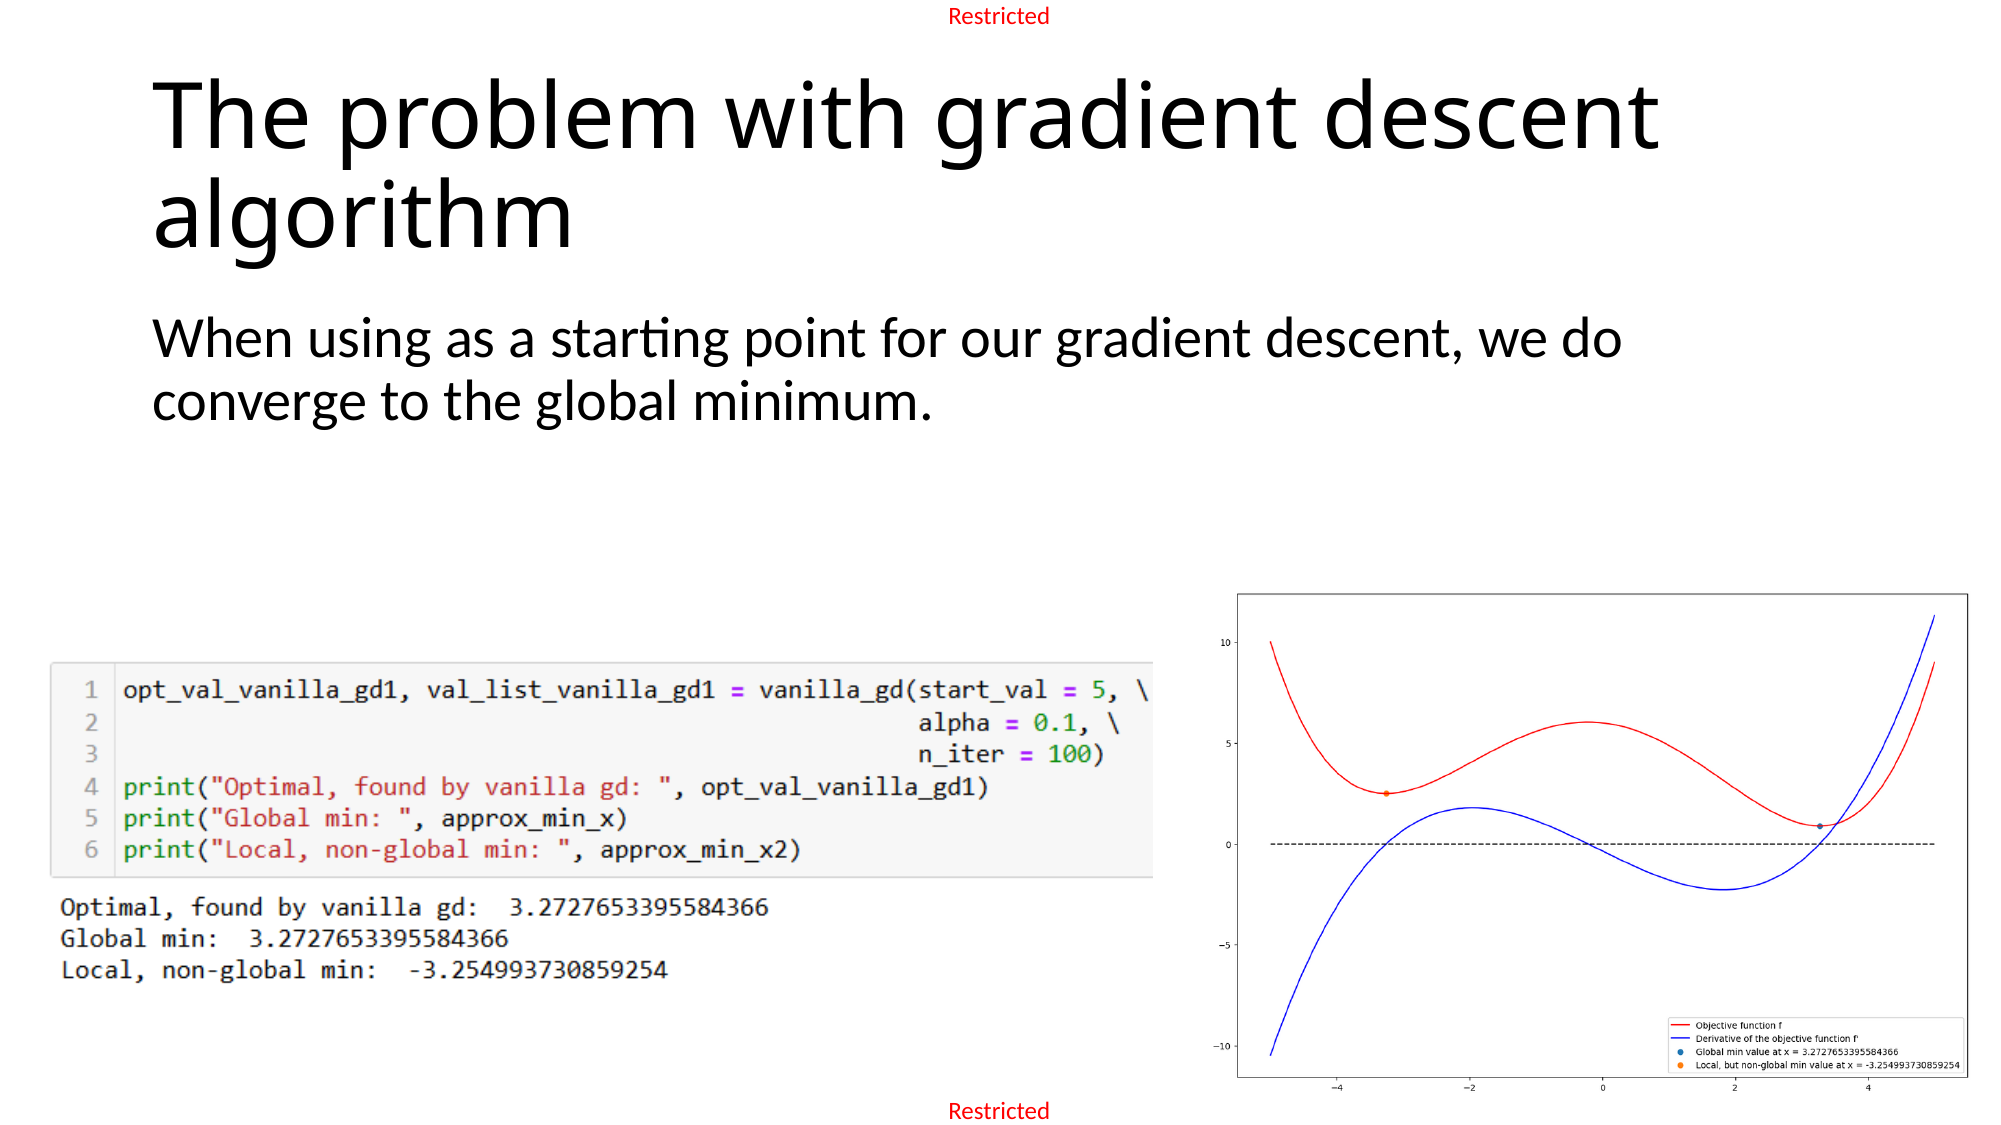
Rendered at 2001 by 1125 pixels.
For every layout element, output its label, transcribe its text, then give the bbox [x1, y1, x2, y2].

title The problem with gradient descent algorithm [137, 59, 1863, 278]
picture [1210, 589, 1972, 1098]
picture [44, 656, 1153, 991]
